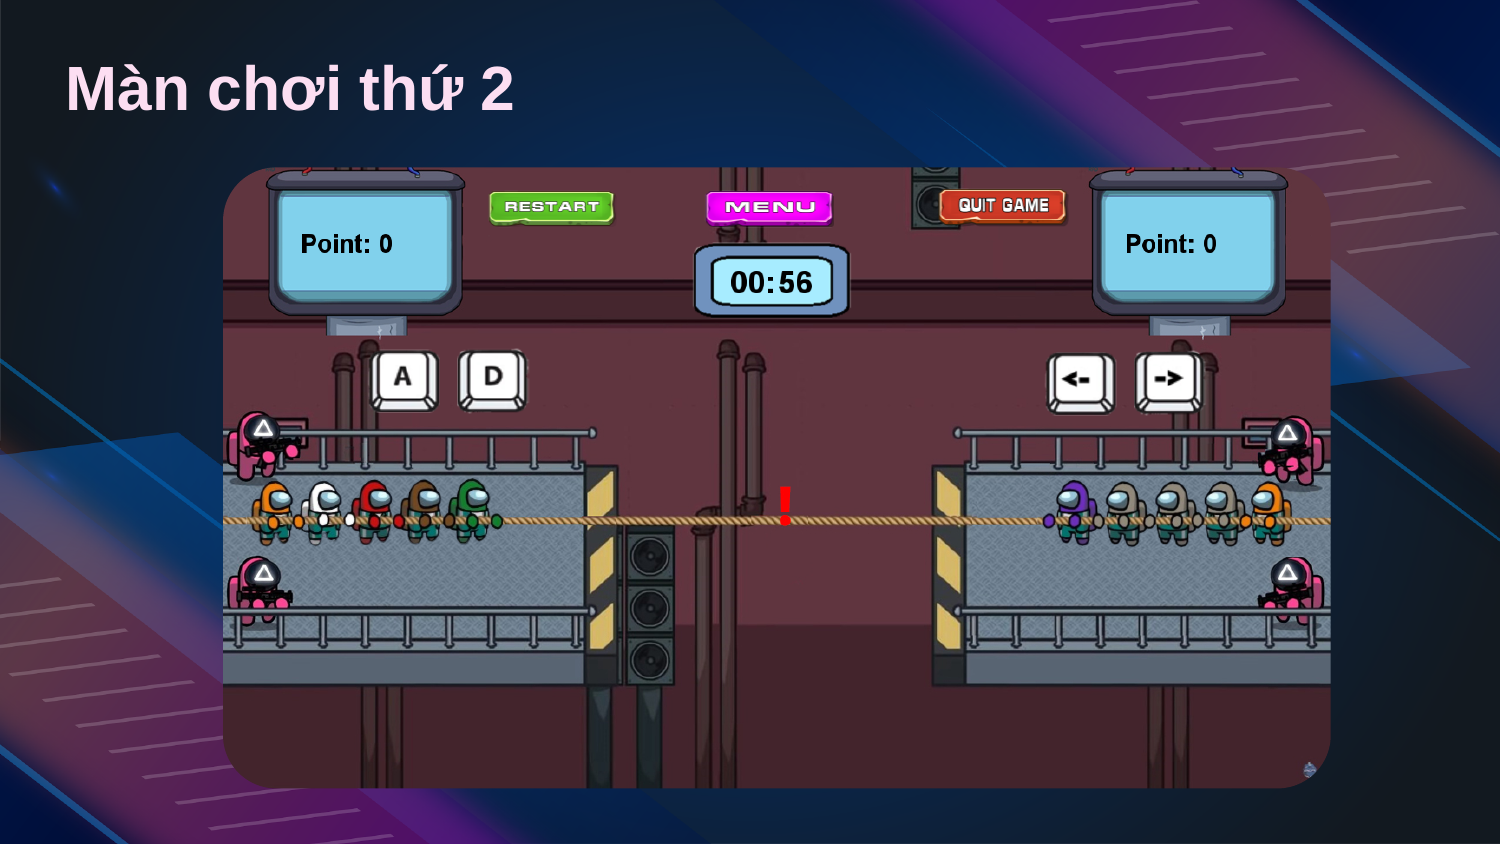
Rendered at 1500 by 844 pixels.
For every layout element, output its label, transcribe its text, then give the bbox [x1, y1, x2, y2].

text_box Màn chơi thứ 2 [50, 40, 532, 131]
picture [0, 0, 1500, 844]
